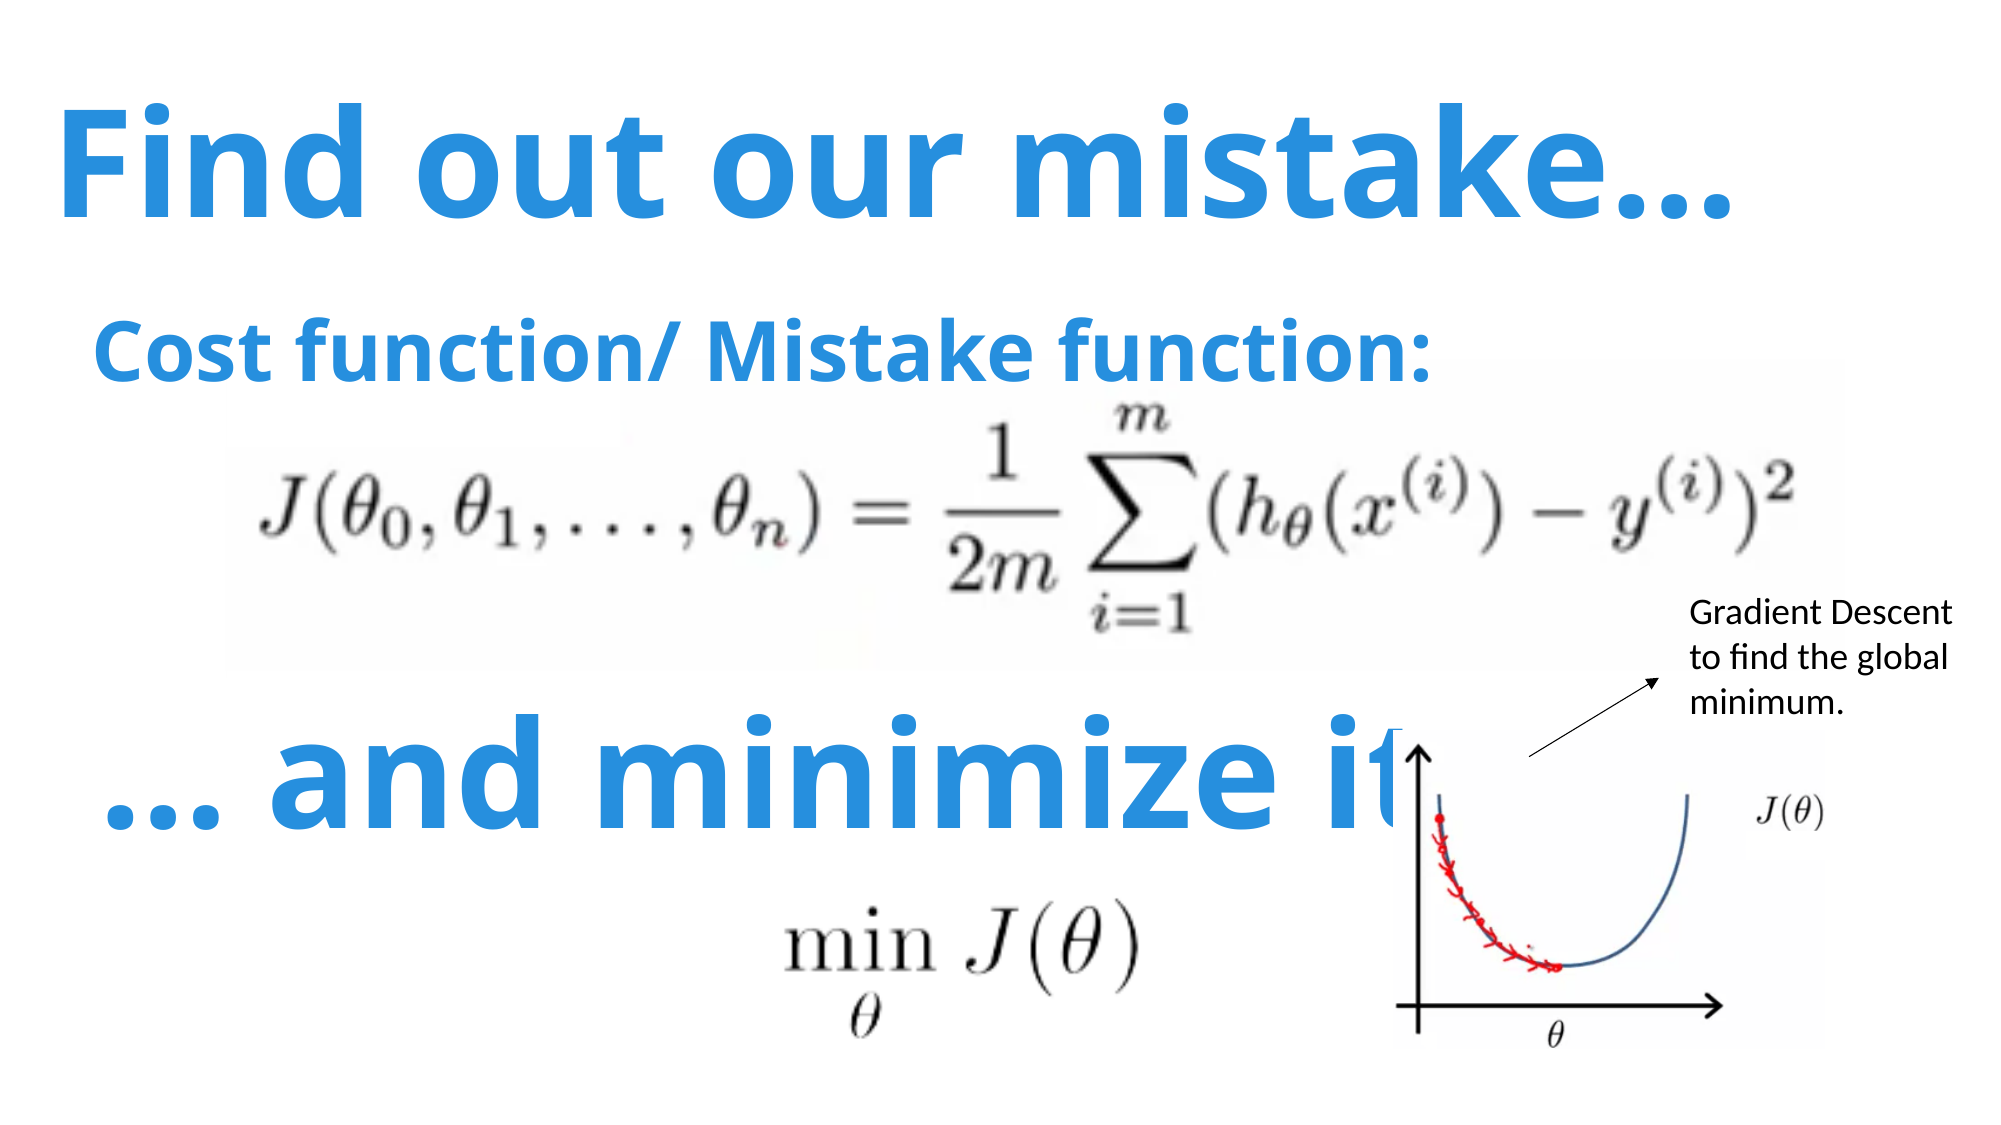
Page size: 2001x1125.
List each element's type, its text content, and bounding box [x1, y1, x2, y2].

picture [763, 872, 1156, 1049]
text_box … and minimize it: [0, 670, 1529, 889]
picture [225, 359, 1845, 678]
title Find out our mistake… [0, 59, 1791, 278]
text_box Cost function/ Mistake function: [76, 290, 1450, 405]
picture [1393, 730, 1825, 1049]
text_box Gradient Descent to find the global minimum. [1674, 579, 1975, 730]
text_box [1529, 677, 1659, 757]
